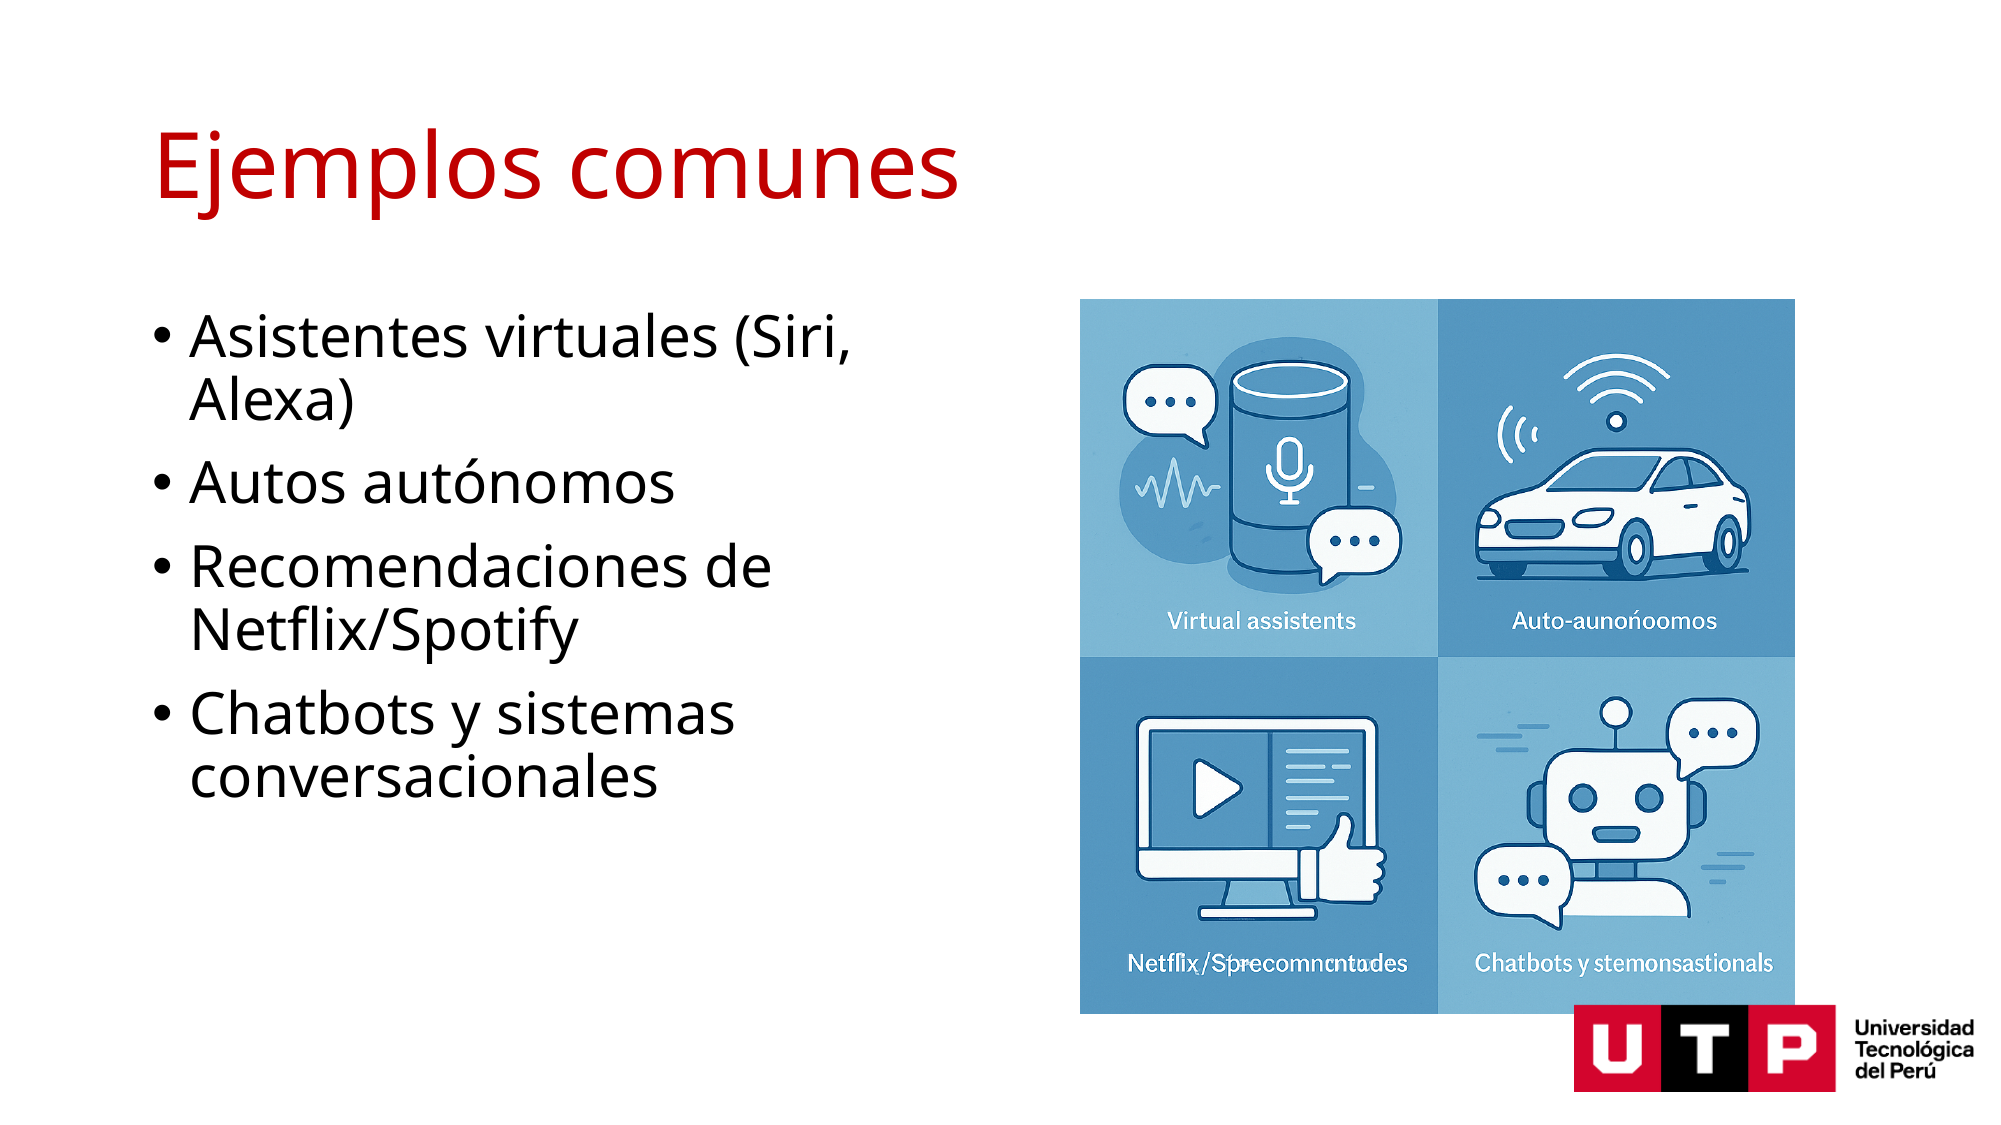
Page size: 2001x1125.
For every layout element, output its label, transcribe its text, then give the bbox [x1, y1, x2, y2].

picture [1573, 1003, 2000, 1093]
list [1080, 298, 1795, 1014]
list Asistentes virtuales (Siri, Alexa) Autos autónomos Recomendaciones de Netflix/Spotify Chatbots y sistemas conversacionales [137, 299, 988, 1014]
title Ejemplos comunes [137, 59, 1863, 278]
